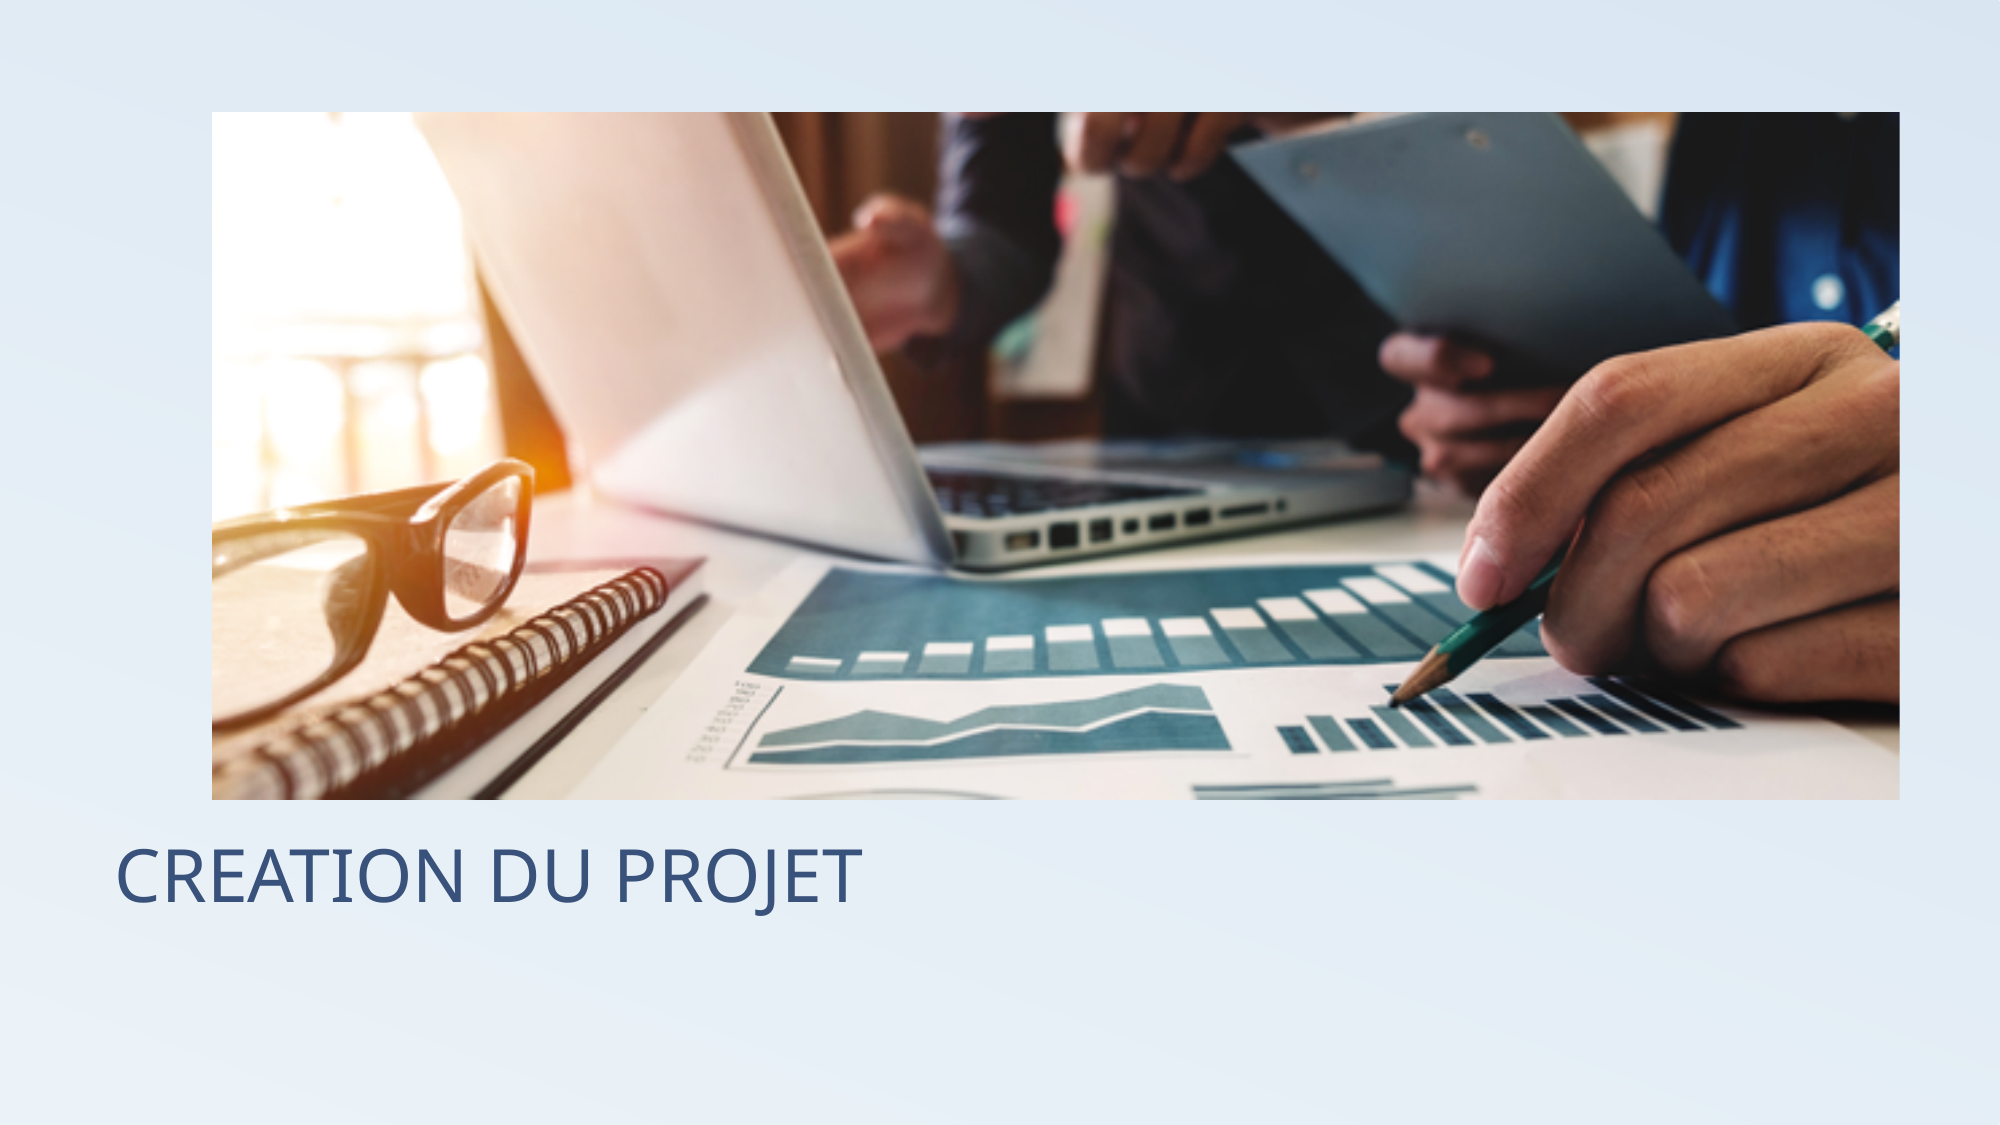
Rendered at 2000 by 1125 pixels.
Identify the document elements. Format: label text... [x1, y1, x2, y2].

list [212, 112, 1900, 800]
title CREATION DU PROJET [99, 837, 1900, 1013]
